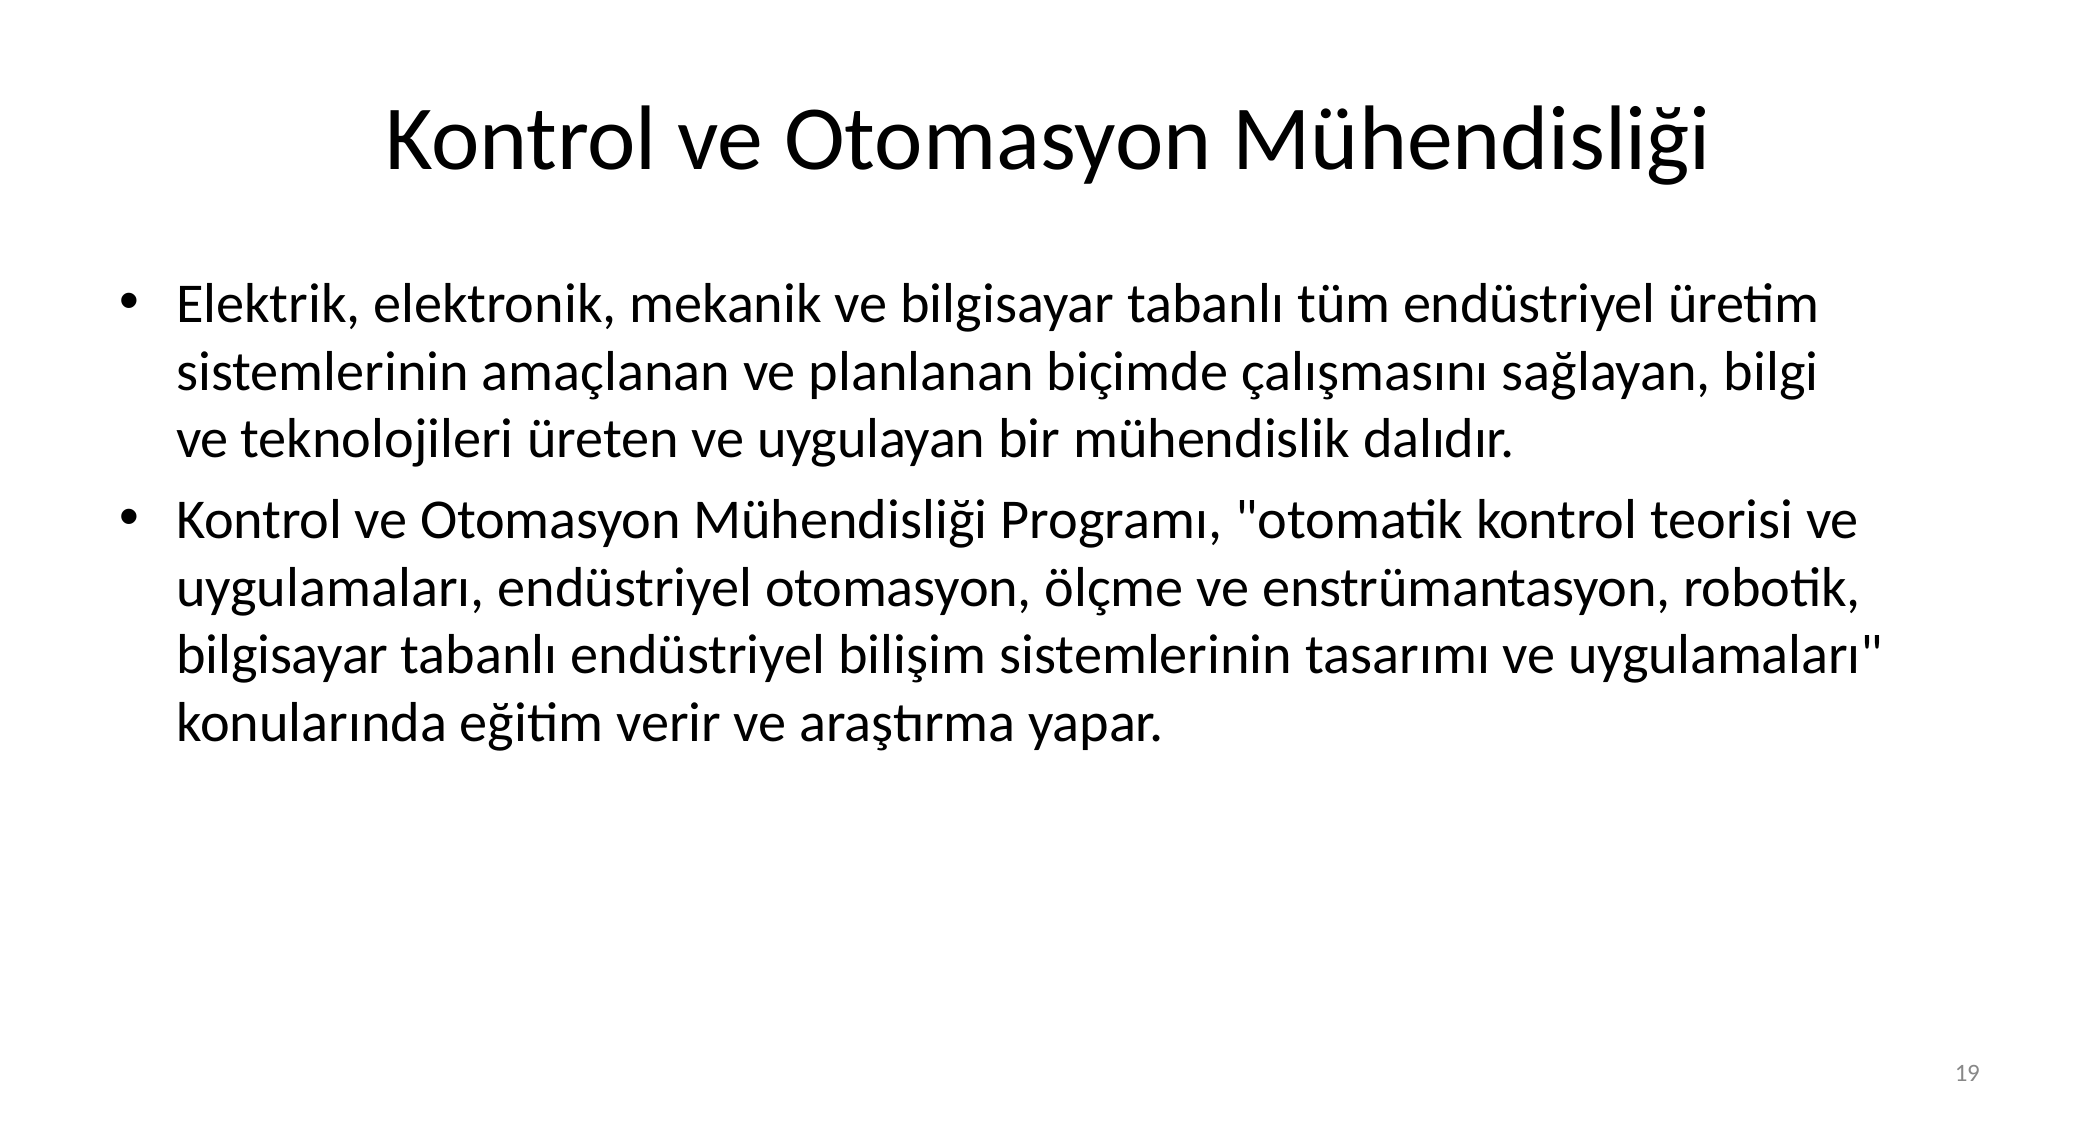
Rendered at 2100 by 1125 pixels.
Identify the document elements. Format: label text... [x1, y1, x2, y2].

title Kontrol ve Otomasyon Mühendisliği [367, 13, 1733, 264]
text_box 19 [1952, 1054, 1983, 1087]
list Elektrik, elektronik, mekanik ve bilgisayar tabanlı tüm endüstriyel üretim sistemlerinin amaçlanan ve planlanan biçimde çalışmasını sağlayan, bilgi ve teknolojileri üreten ve uygulayan bir mühendislik dalıdır. Kontrol ve Otomasyon Mühendisliği Programı, "otomatik kontrol teorisi ve uygulamaları, endüstriyel otomasyon, ölçme ve enstrümantasyon, robotik, bilgisayar tabanlı endüstriyel bilişim sistemlerinin tasarımı ve uygulamaları" konularında eğitim verir ve araştırma yapar. [117, 264, 1888, 905]
